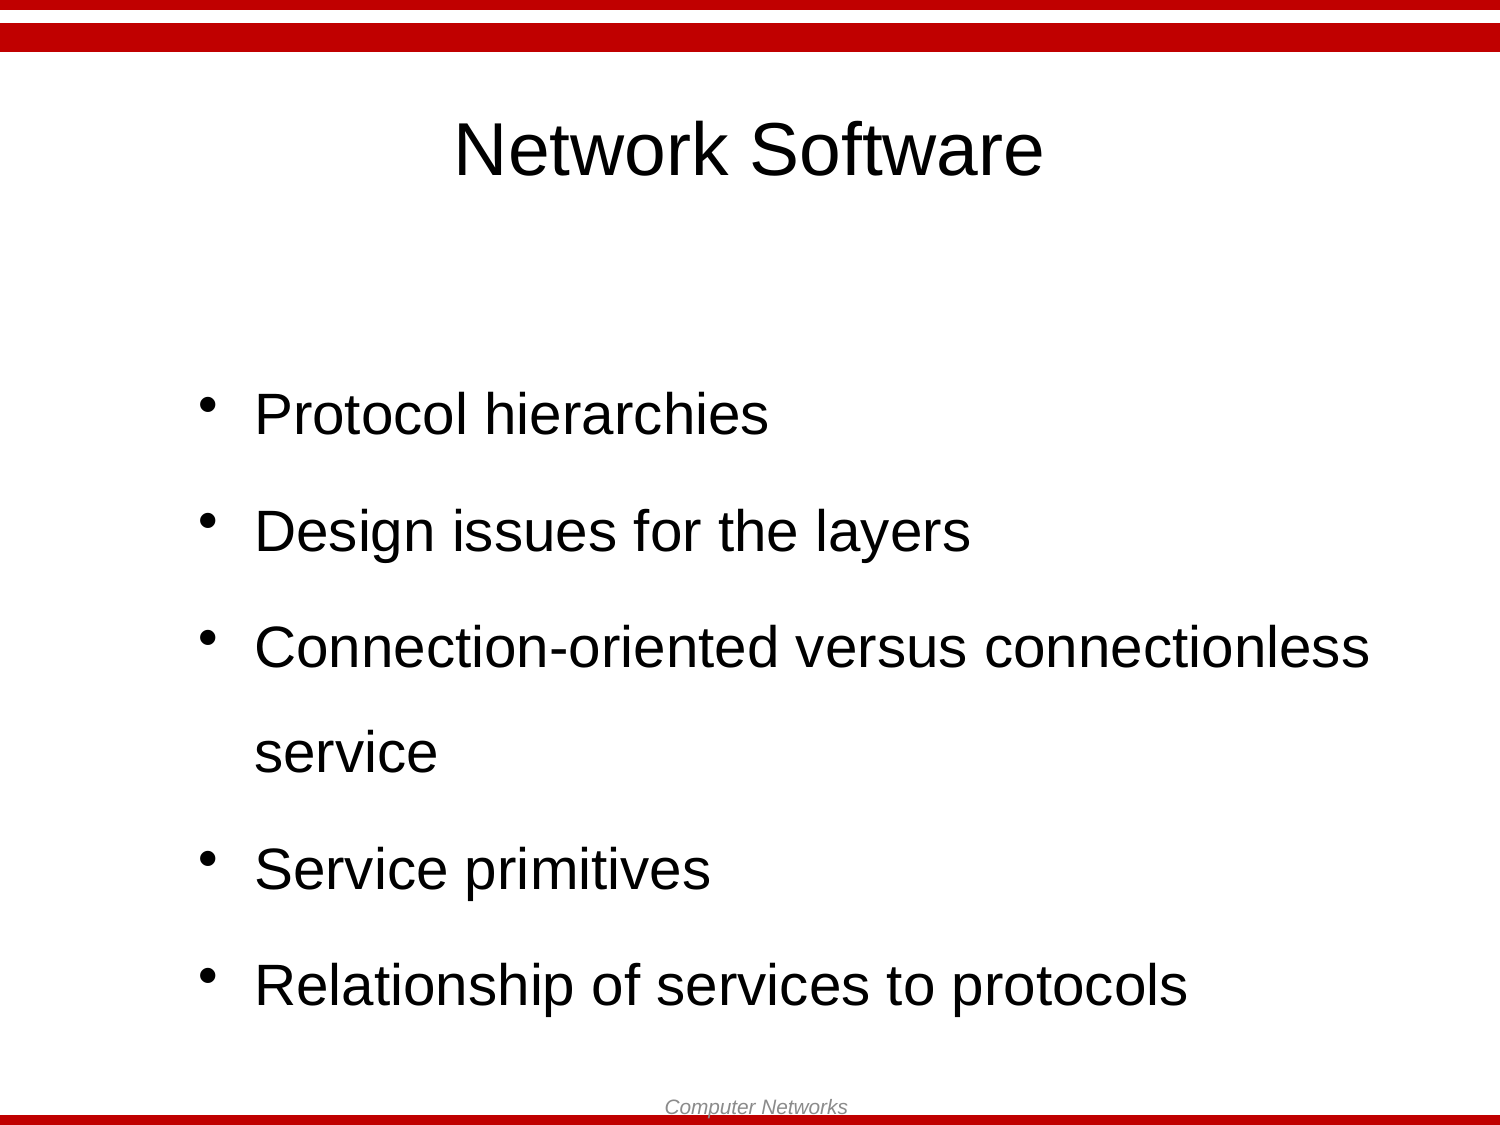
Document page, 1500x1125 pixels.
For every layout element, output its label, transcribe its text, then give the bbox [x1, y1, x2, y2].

title Network Software [0, 51, 1500, 240]
list Protocol hierarchies Design issues for the layers Connection-oriented versus connectionless service Service primitives Relationship of services to protocols [182, 333, 1500, 1076]
footer Computer Networks [50, 1087, 1463, 1125]
